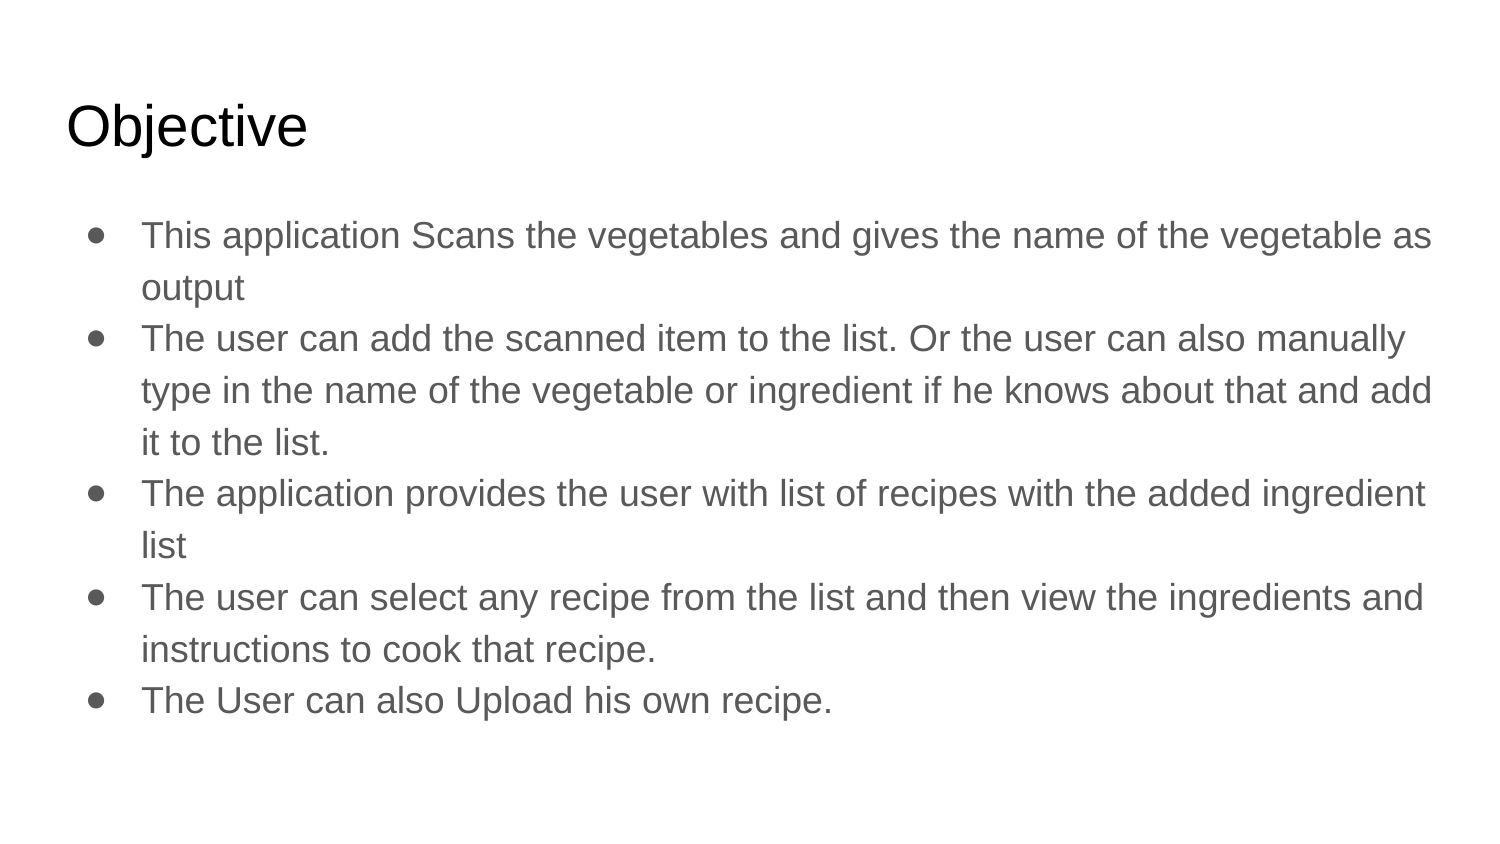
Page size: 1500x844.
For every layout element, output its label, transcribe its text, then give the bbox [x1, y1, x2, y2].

list This application Scans the vegetables and gives the name of the vegetable as output The user can add the scanned item to the list. Or the user can also manually type in the name of the vegetable or ingredient if he knows about that and add it to the list. The application provides the user with list of recipes with the added ingredient list The user can select any recipe from the list and then view the ingredients and instructions to cook that recipe. The User can also Upload his own recipe. [51, 189, 1449, 750]
title Objective [51, 72, 1449, 167]
